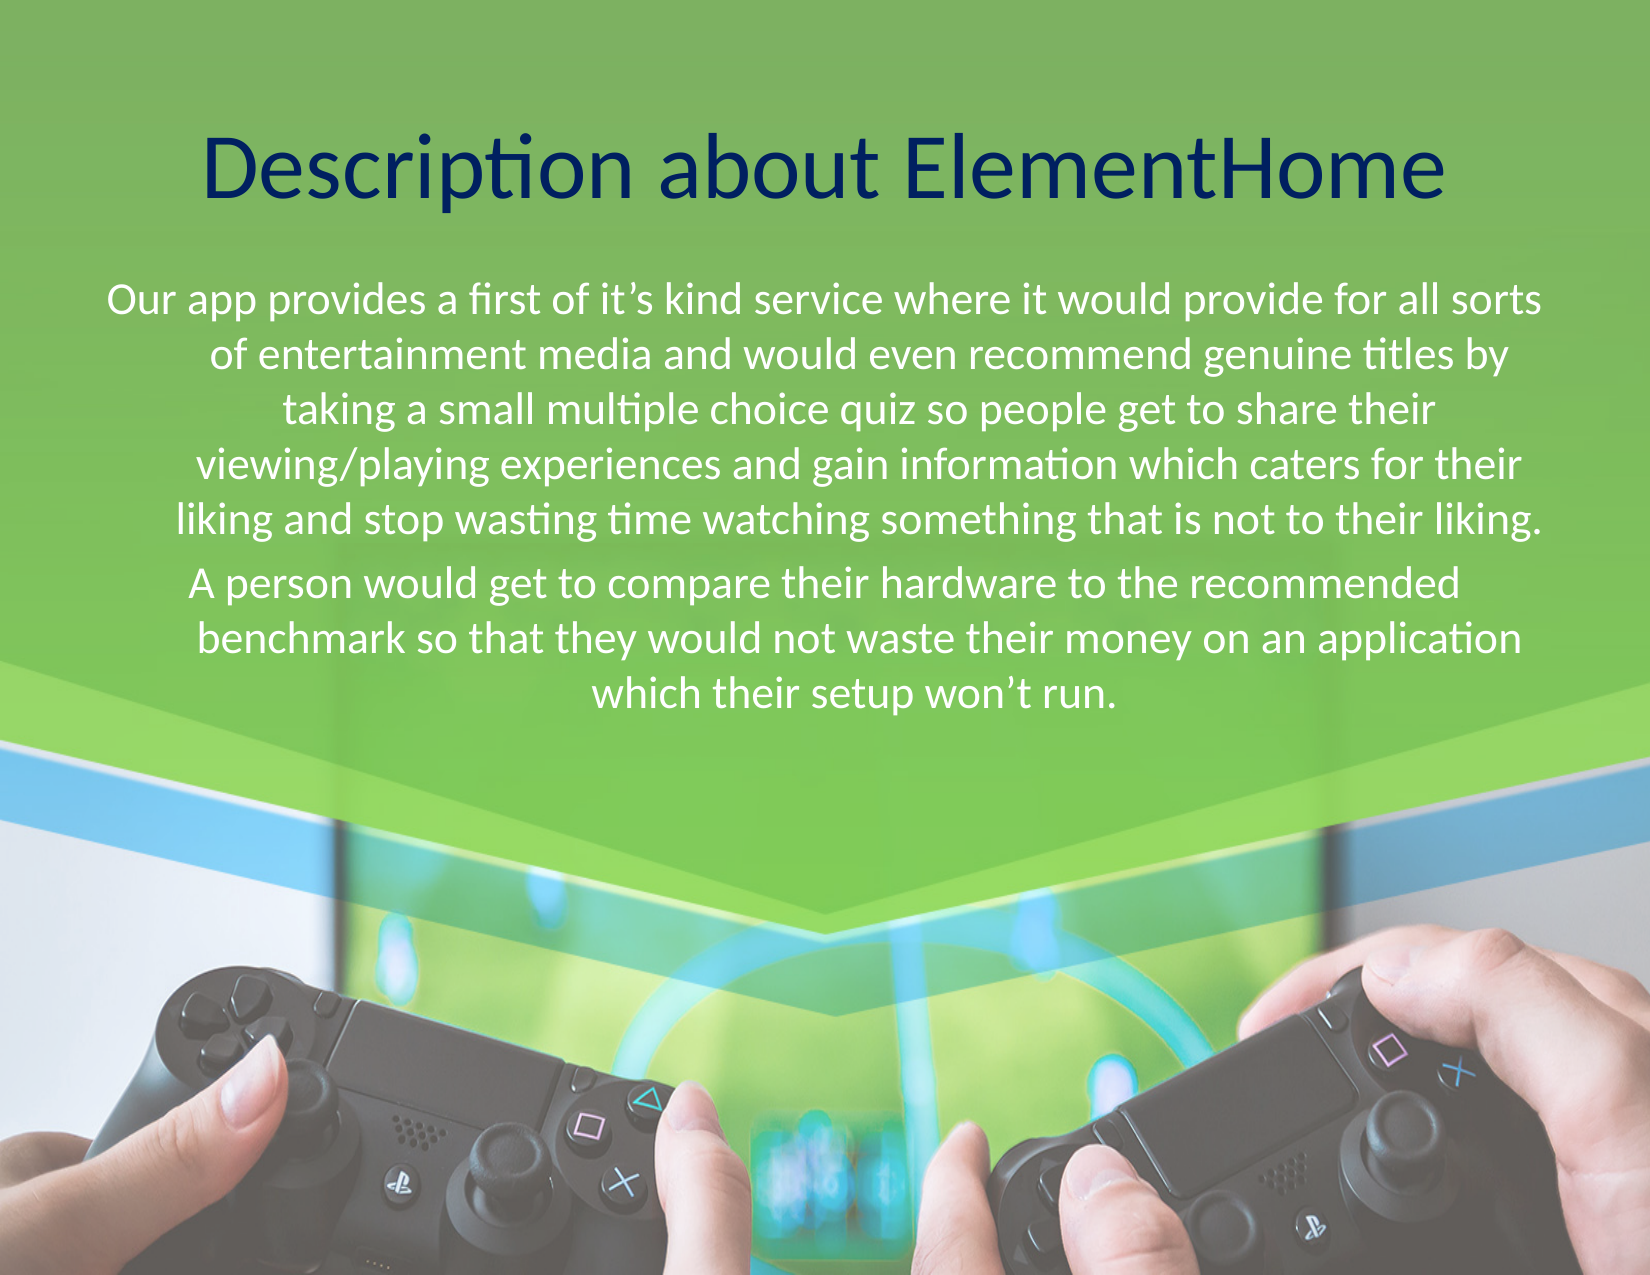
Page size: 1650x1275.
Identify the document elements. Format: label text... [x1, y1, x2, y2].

title Description about ElementHome [81, 66, 1569, 256]
list Our app provides a first of it’s kind service where it would provide for all sorts of entertainment media and would even recommend genuine titles by taking a small multiple choice quiz so people get to share their viewing/playing experiences and gain information which caters for their liking and stop wasting time watching something that is not to their liking. A person would get to compare their hardware to the recommended benchmark so that they would not waste their money on an application which their setup won’t run. [81, 259, 1569, 1206]
table_cell [0, 0, 1650, 1275]
